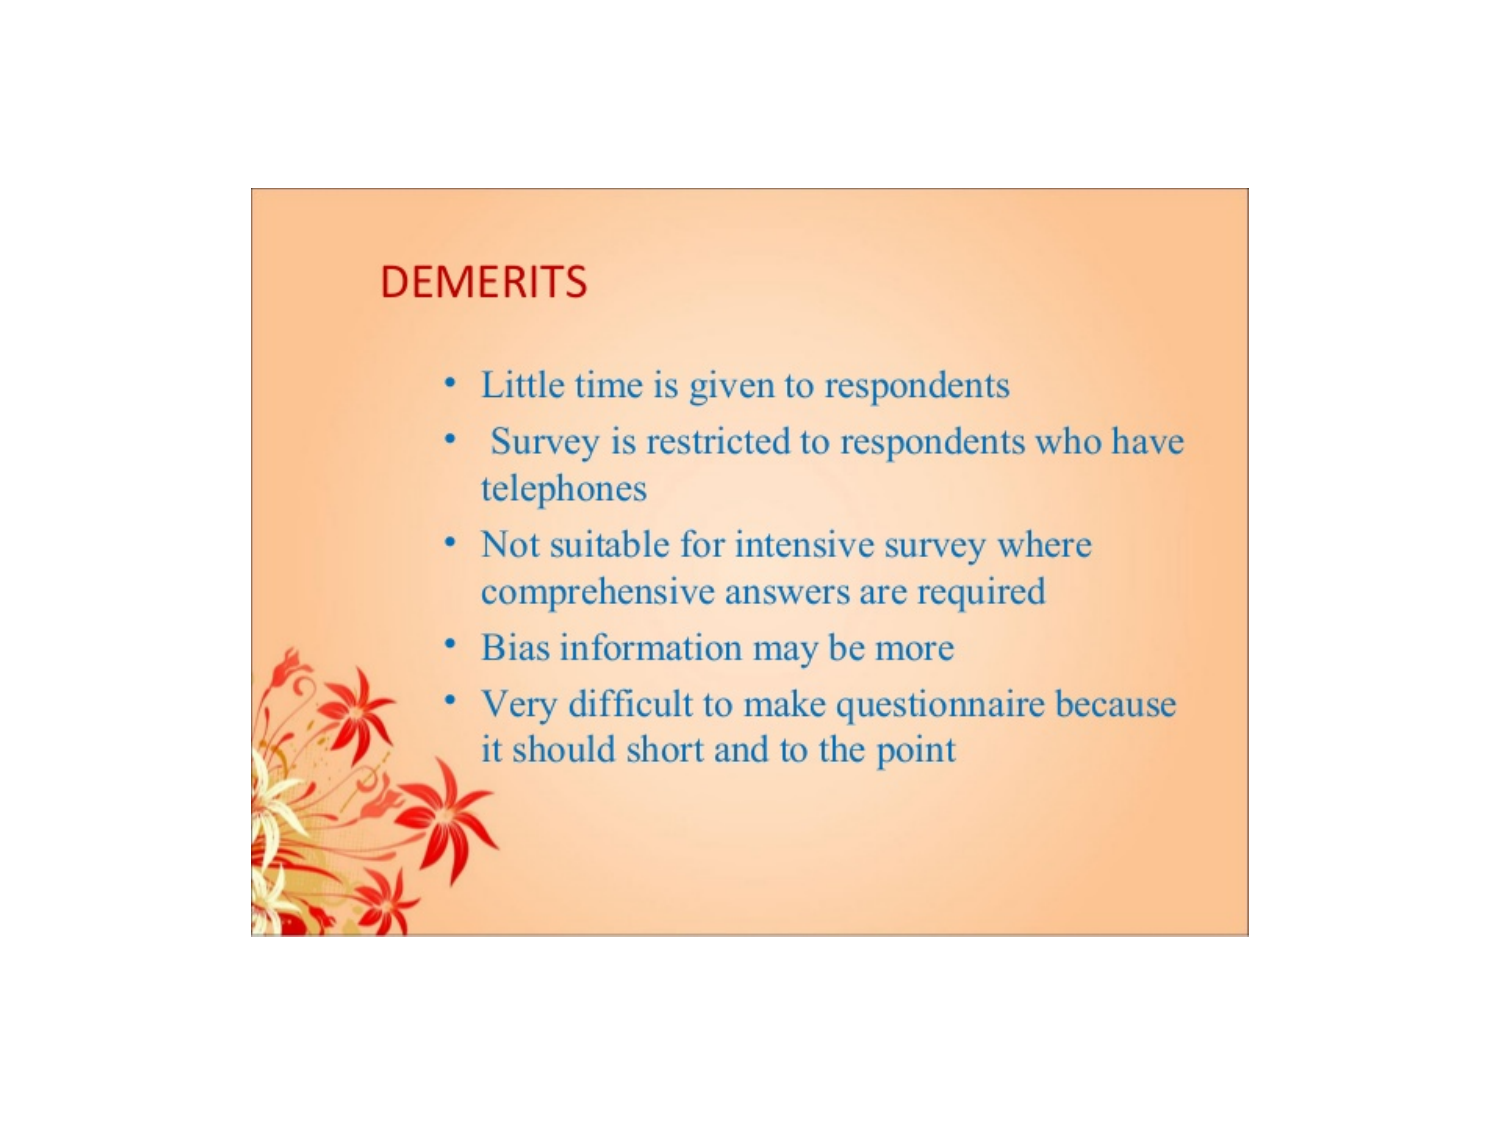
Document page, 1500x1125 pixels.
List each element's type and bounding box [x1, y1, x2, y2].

picture [251, 187, 1249, 937]
